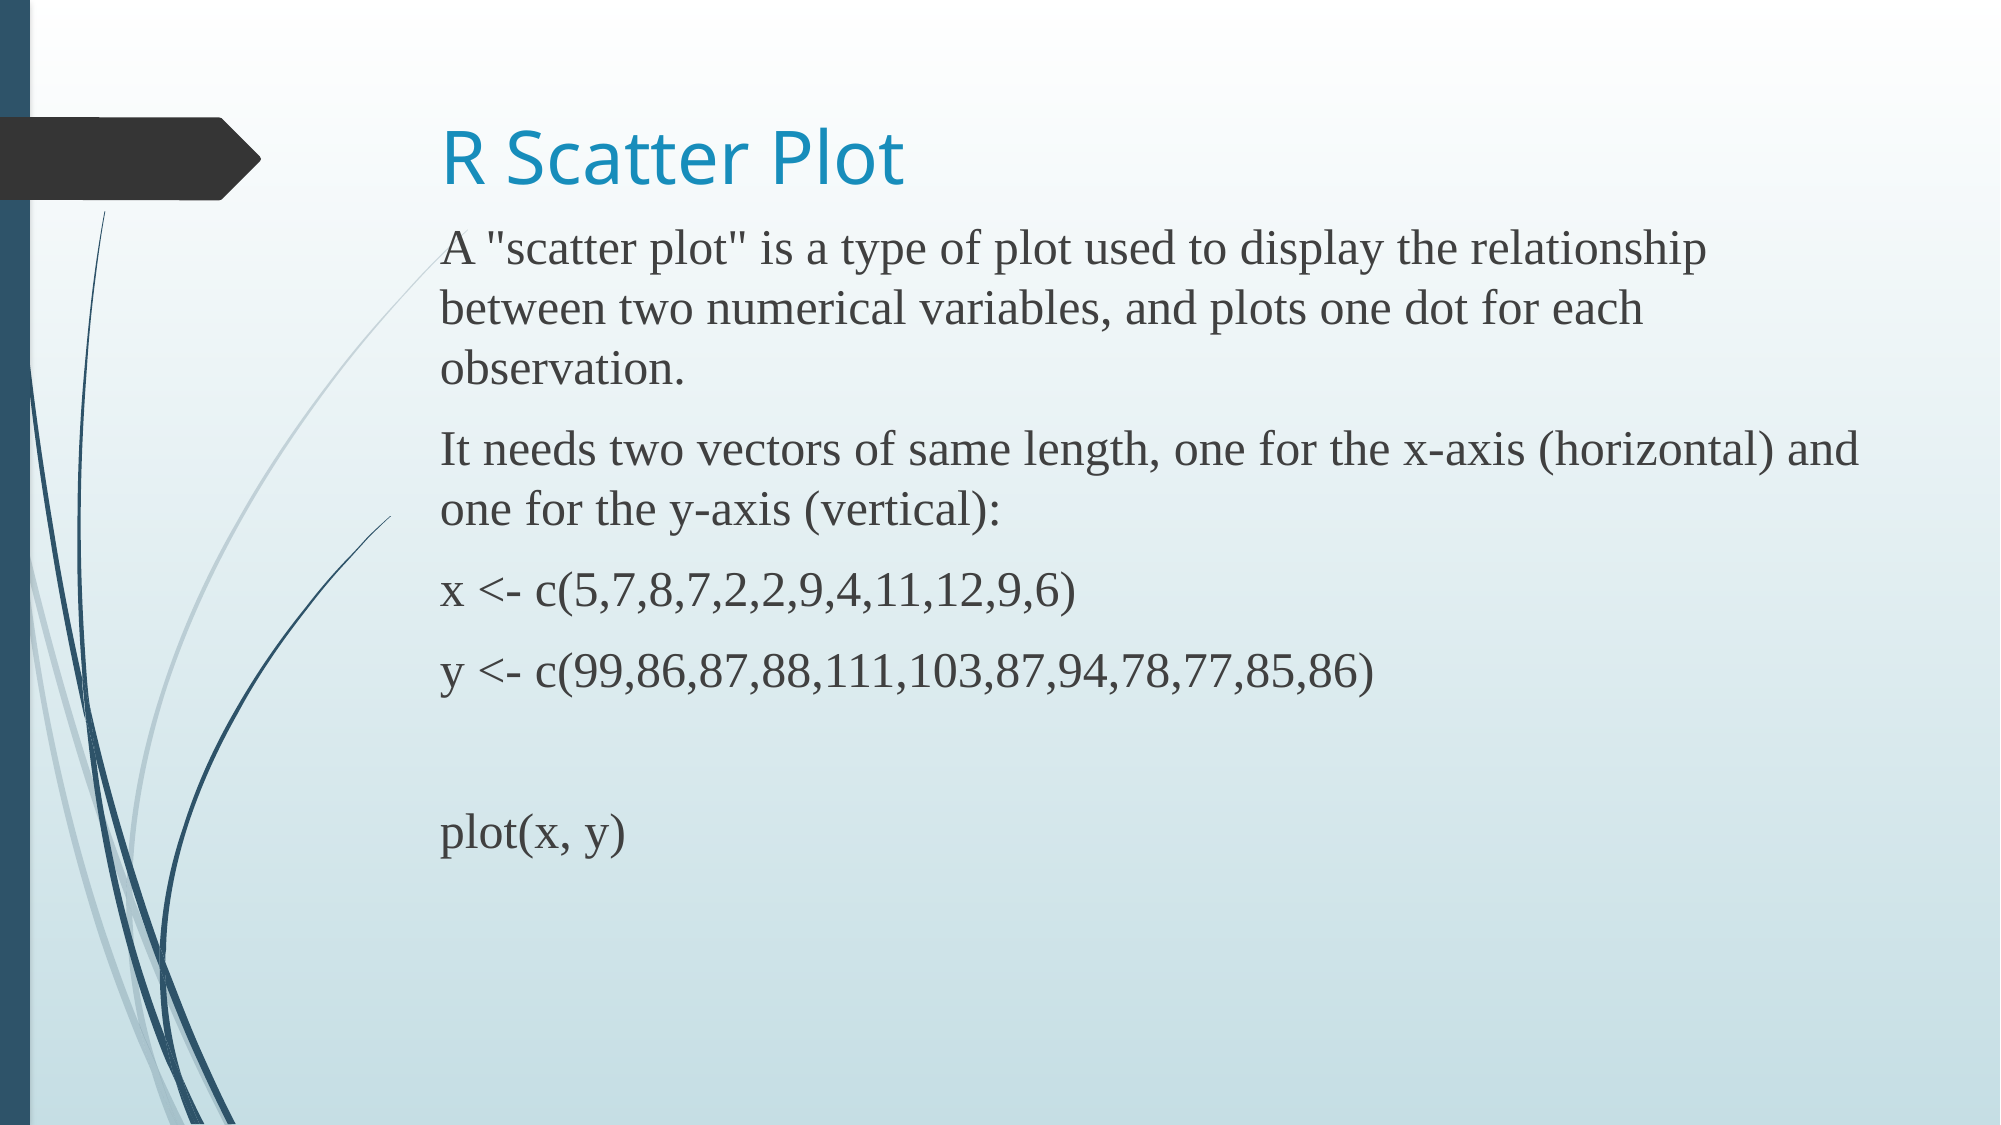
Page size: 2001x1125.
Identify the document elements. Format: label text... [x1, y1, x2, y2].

title R Scatter Plot [425, 102, 1888, 207]
list A "scatter plot" is a type of plot used to display the relationship between two numerical variables, and plots one dot for each observation. It needs two vectors of same length, one for the x-axis (horizontal) and one for the y-axis (vertical): x <- c(5,7,8,7,2,2,9,4,11,12,9,6) y <- c(99,86,87,88,111,103,87,94,78,77,85,86) plot(x, y) [424, 207, 1888, 970]
